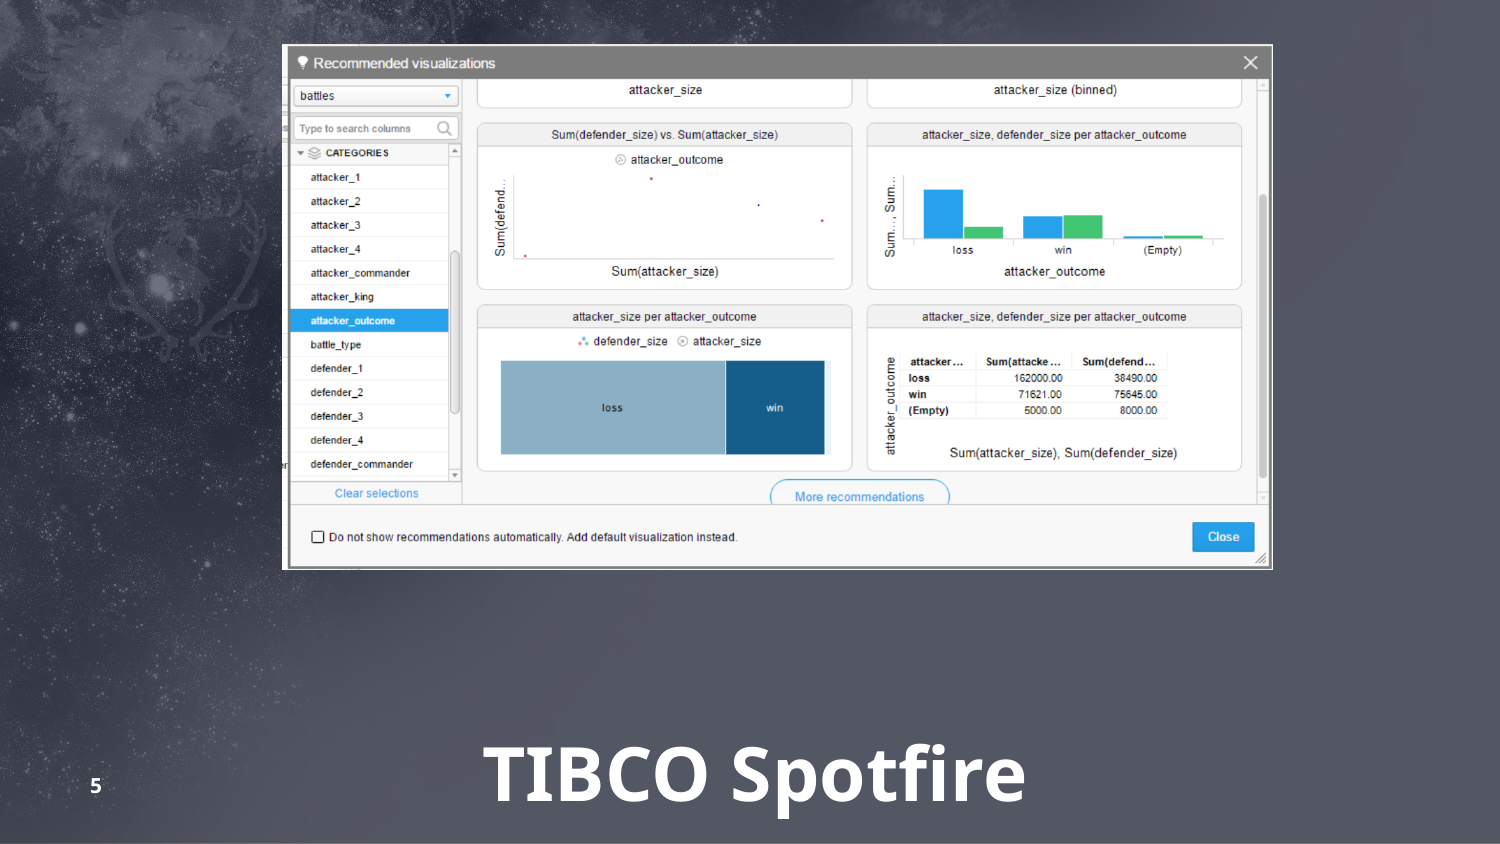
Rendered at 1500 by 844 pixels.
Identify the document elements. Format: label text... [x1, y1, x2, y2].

title TIBCO Spotfire [75, 641, 1435, 832]
picture [281, 43, 1273, 571]
slide_number ‹#› [75, 766, 165, 807]
